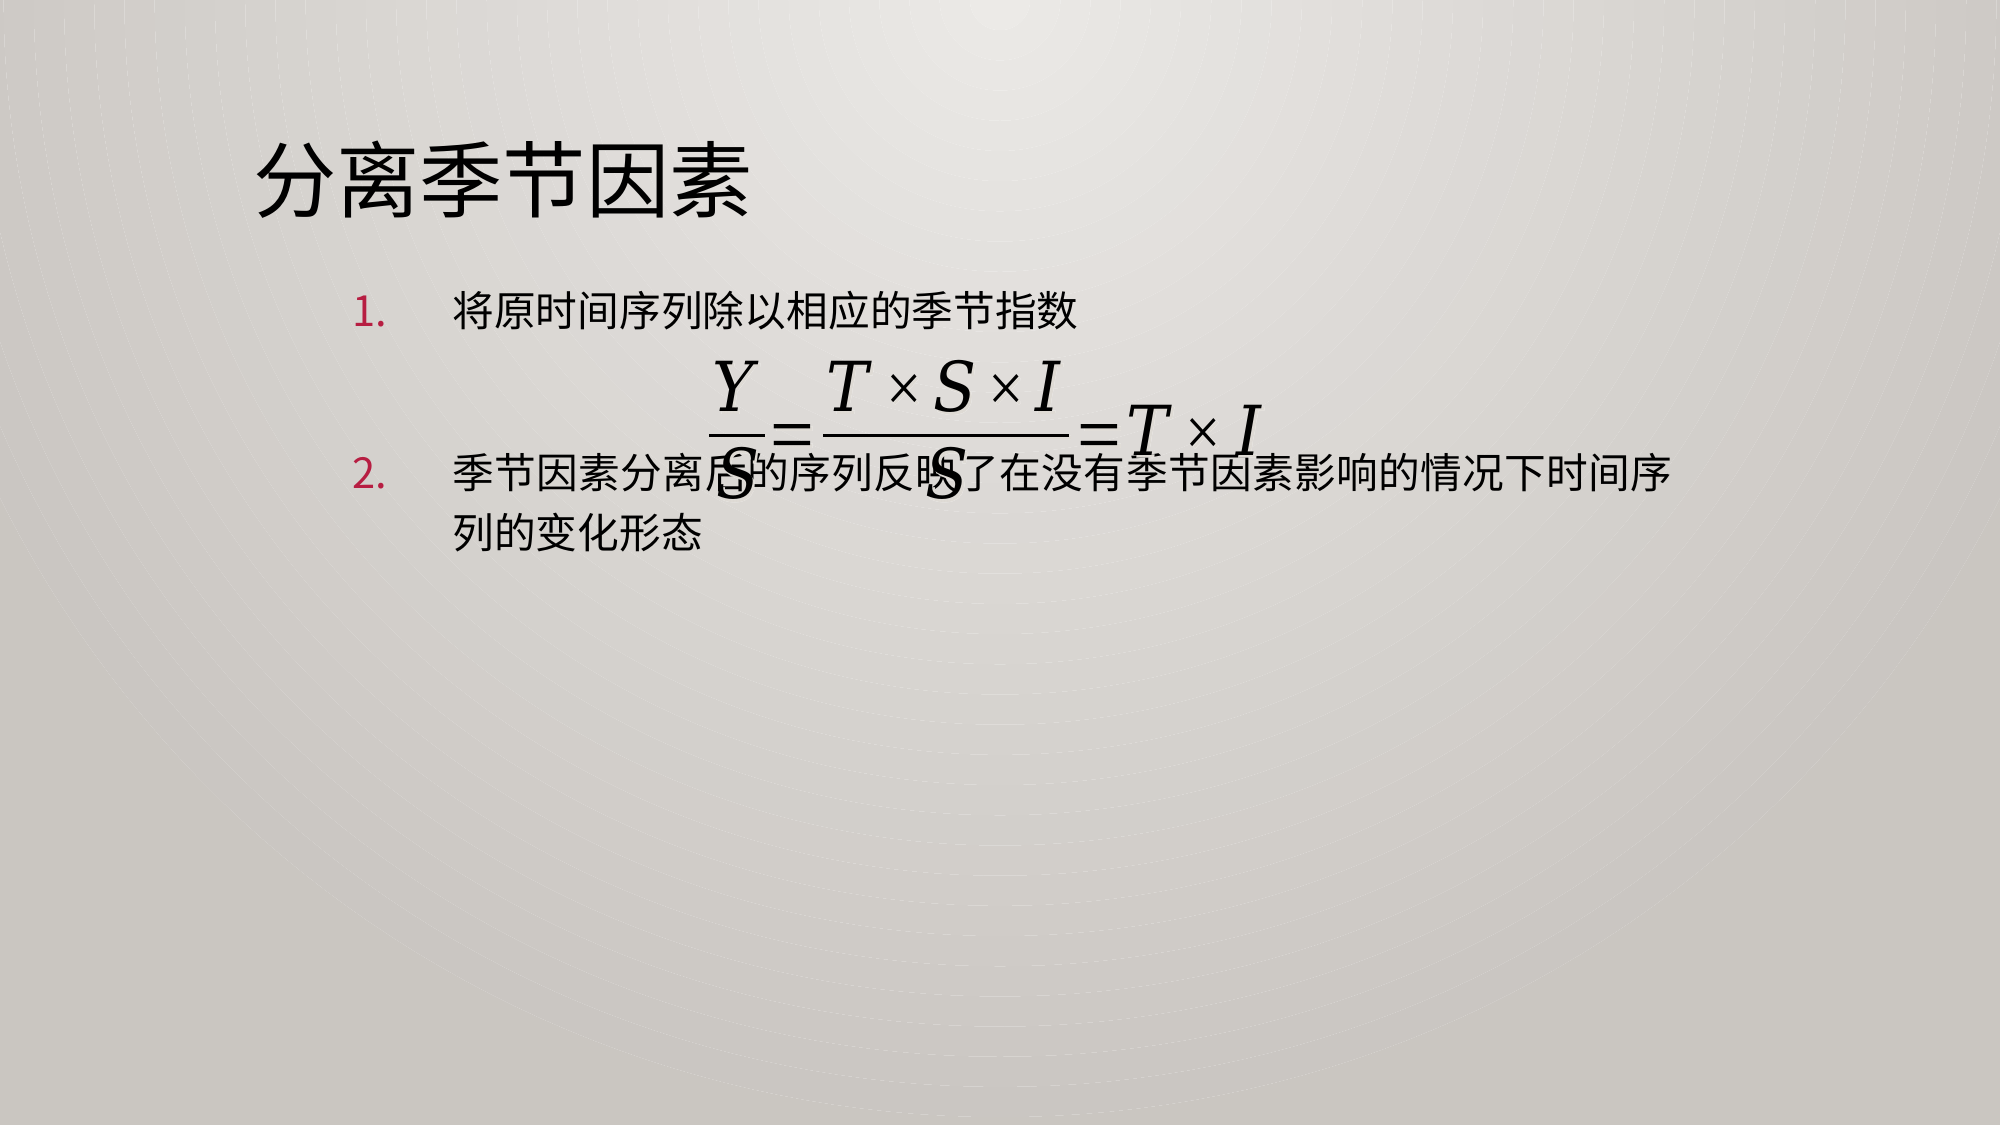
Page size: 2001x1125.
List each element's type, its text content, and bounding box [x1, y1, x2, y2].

title 分离季节因素 [238, 131, 1814, 305]
list 将原时间序列除以相应的季节指数 季节因素分离后的序列反映了在没有季节因素影响的情况下时间序列的变化形态 [337, 267, 1688, 1038]
